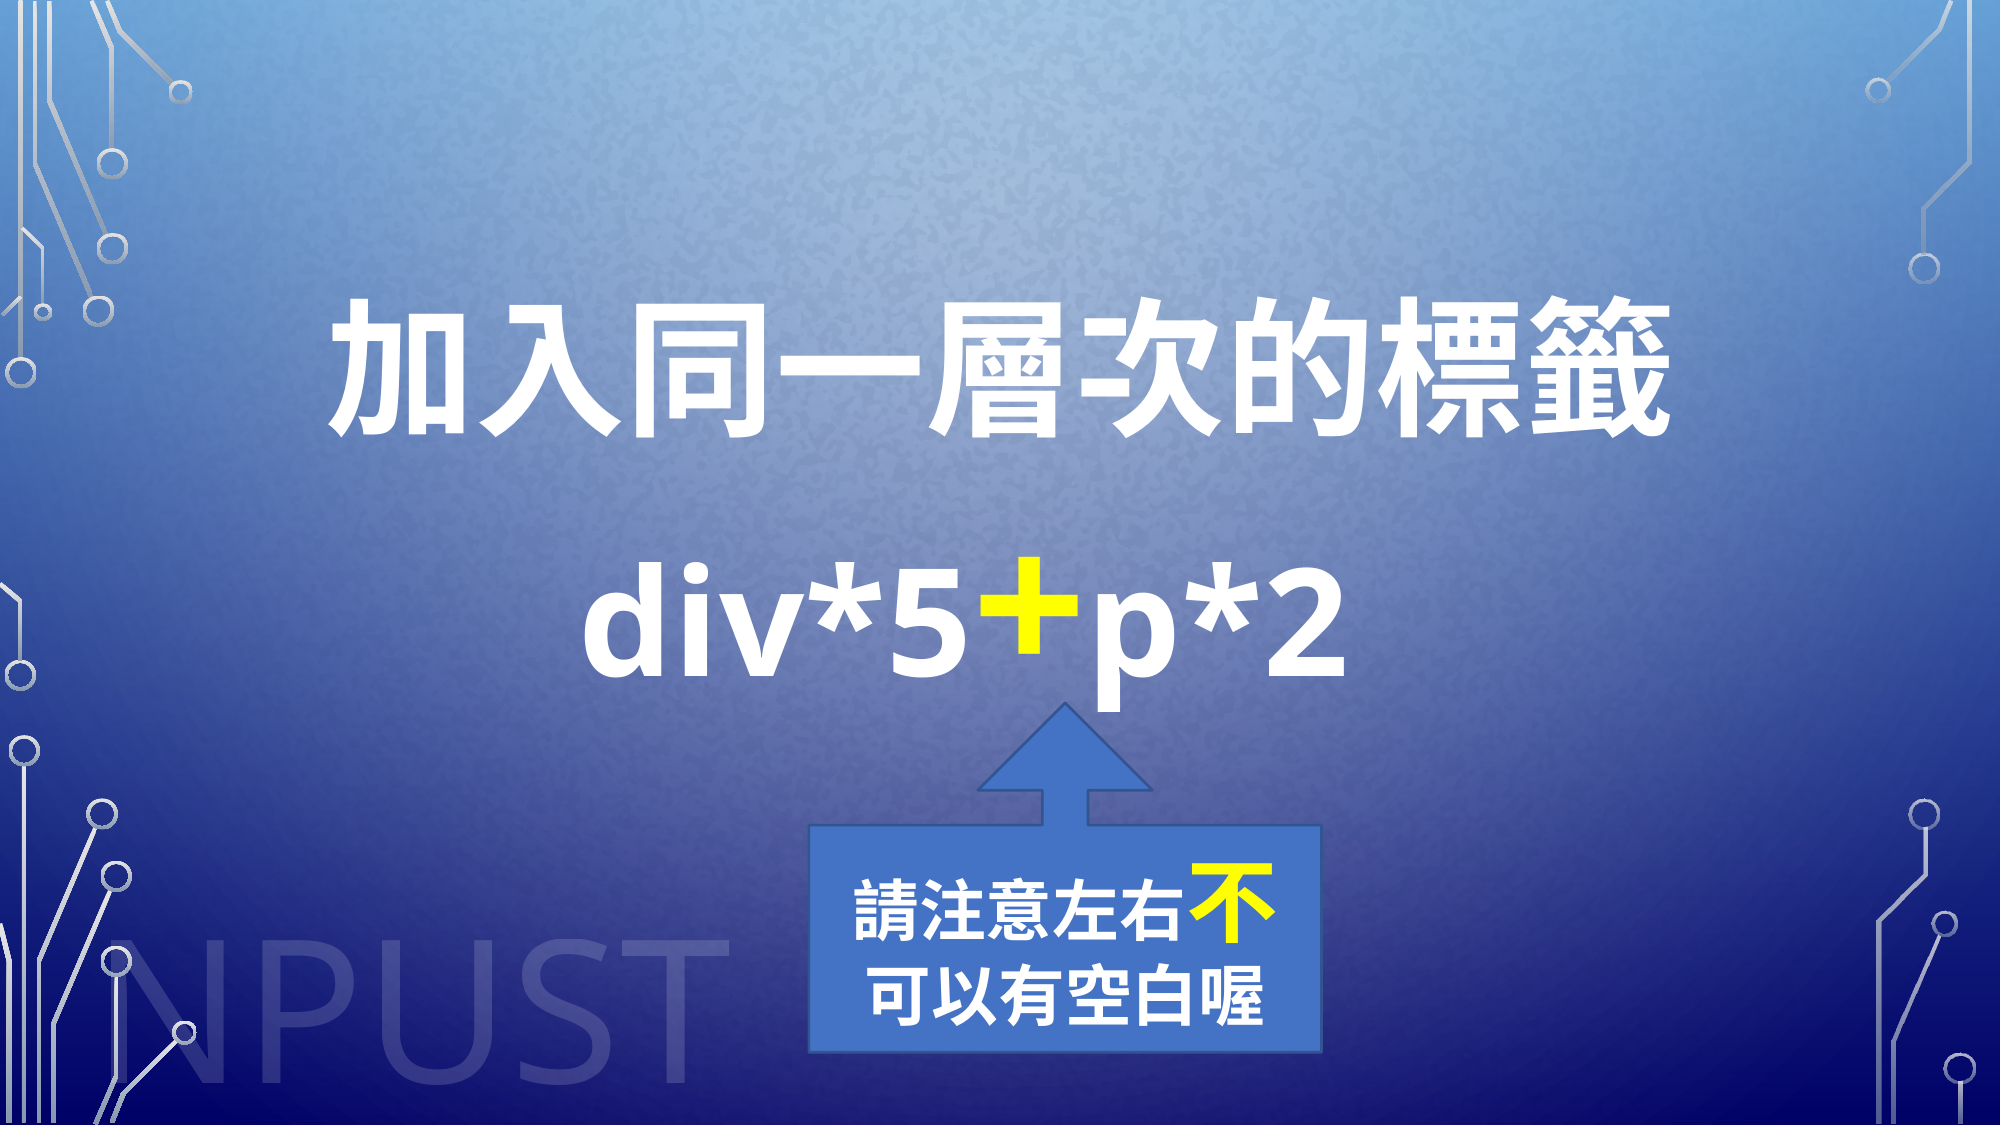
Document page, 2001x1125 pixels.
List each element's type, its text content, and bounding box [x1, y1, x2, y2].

text_box 請注意左右不可以有空白喔 [807, 701, 1323, 1054]
text_box 加入同一層次的標籤 [201, 228, 1799, 465]
title div*5+p*2 [165, 491, 1763, 728]
